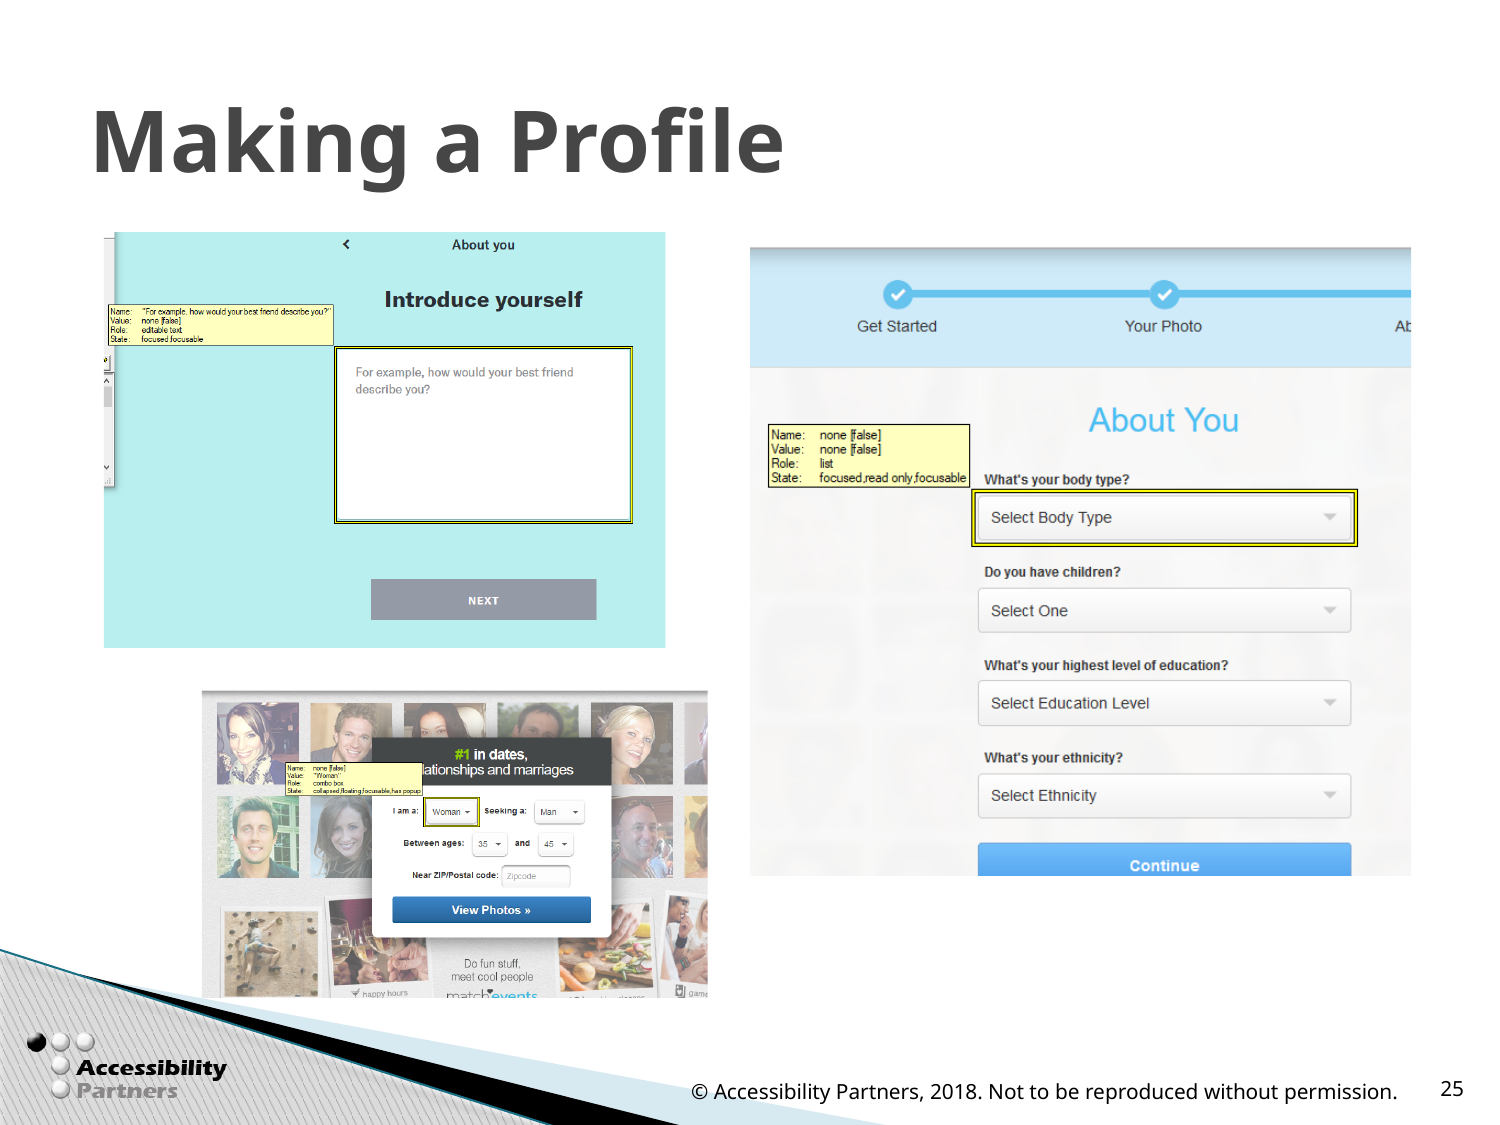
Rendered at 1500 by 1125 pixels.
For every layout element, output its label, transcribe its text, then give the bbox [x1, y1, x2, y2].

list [201, 672, 708, 998]
picture [749, 182, 1412, 876]
slide_number 25 [1418, 1051, 1479, 1112]
footer © Accessibility Partners, 2018. Not to be reproduced without permission. [537, 1051, 1413, 1112]
picture [103, 232, 666, 648]
title Making a Profile [75, 45, 1425, 233]
picture [24, 1030, 229, 1100]
